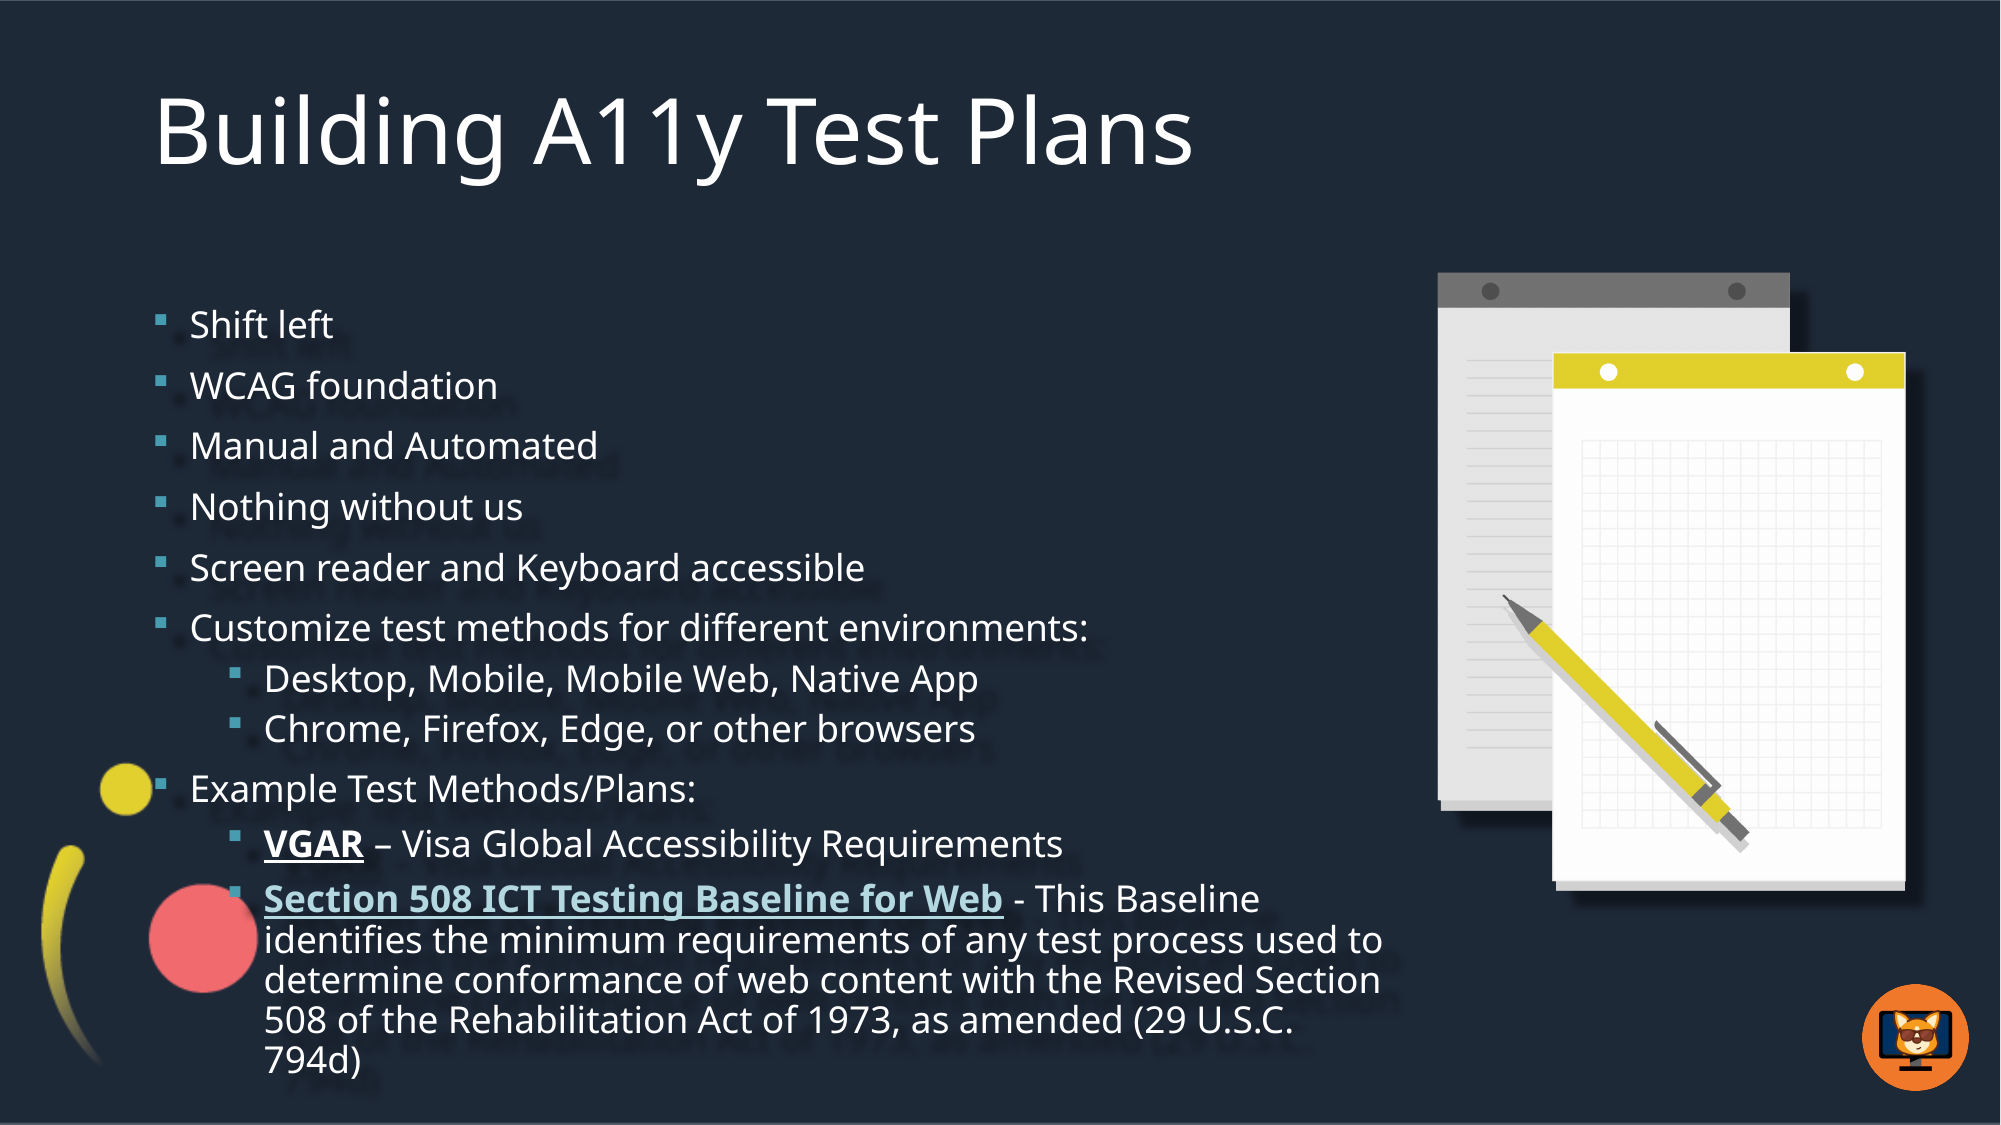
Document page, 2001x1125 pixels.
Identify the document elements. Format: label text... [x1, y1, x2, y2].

title Building A11y Test Plans [137, 26, 1505, 244]
list Shift left WCAG foundation Manual and Automated Nothing without us Screen reader and Keyboard accessible Customize test methods for different environments: Desktop, Mobile, Mobile Web, Native App Chrome, Firefox, Edge, or other browsers Example Test Methods/Plans: VGAR – Visa Global Accessibility Requirements Section 508 ICT Testing Baseline for Web - This Baseline identifies the minimum requirements of any test process used to determine conformance of web content with the Revised Section 508 of the Rehabilitation Act of 1973, as amended (29 U.S.C. 794d) [137, 299, 1417, 1091]
picture [0, 0, 2001, 1125]
